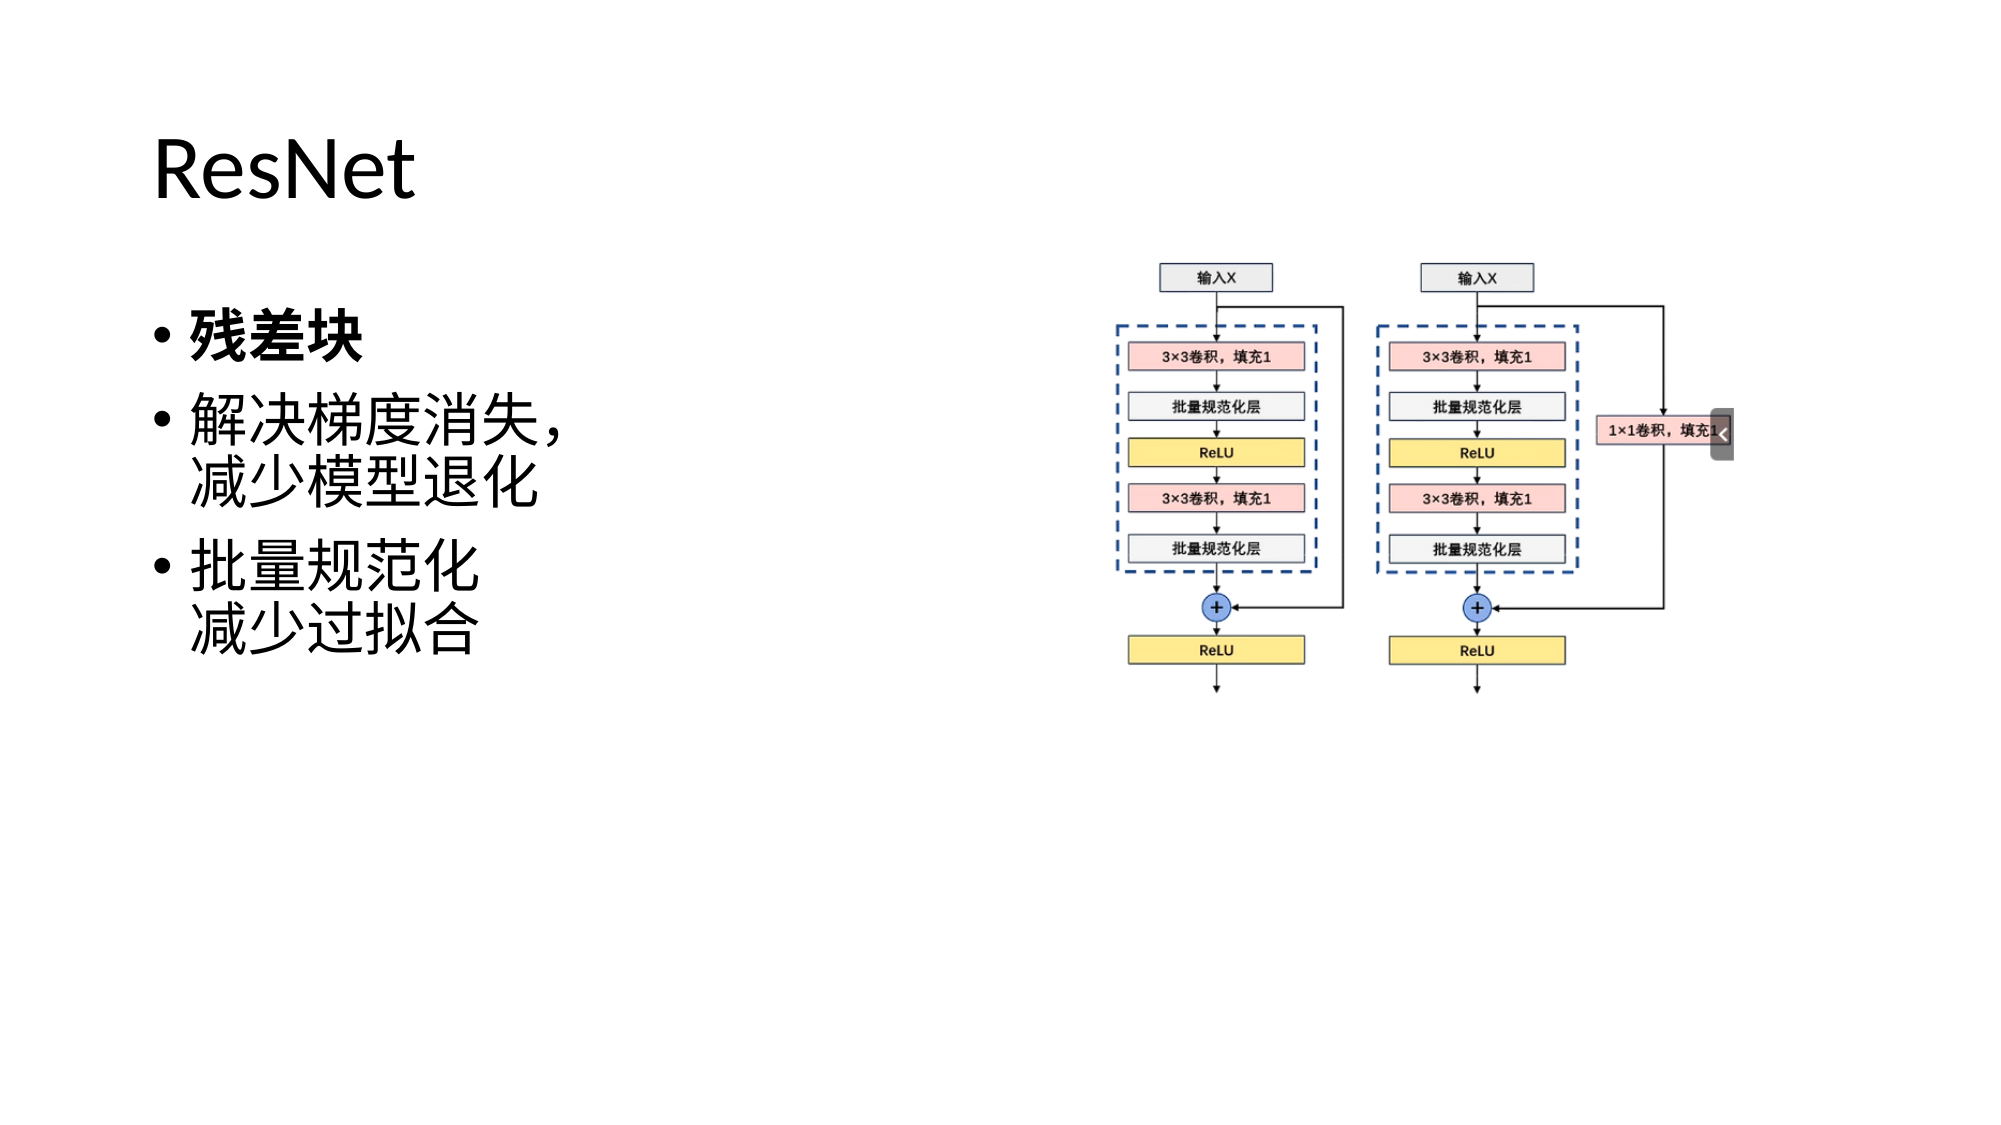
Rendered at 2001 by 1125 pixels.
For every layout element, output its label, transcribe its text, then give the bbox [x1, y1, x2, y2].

list 残差块 解决梯度消失， 减少模型退化 批量规范化 减少过拟合 [137, 299, 1863, 1014]
picture [1063, 219, 1750, 712]
title ResNet [137, 59, 1863, 278]
